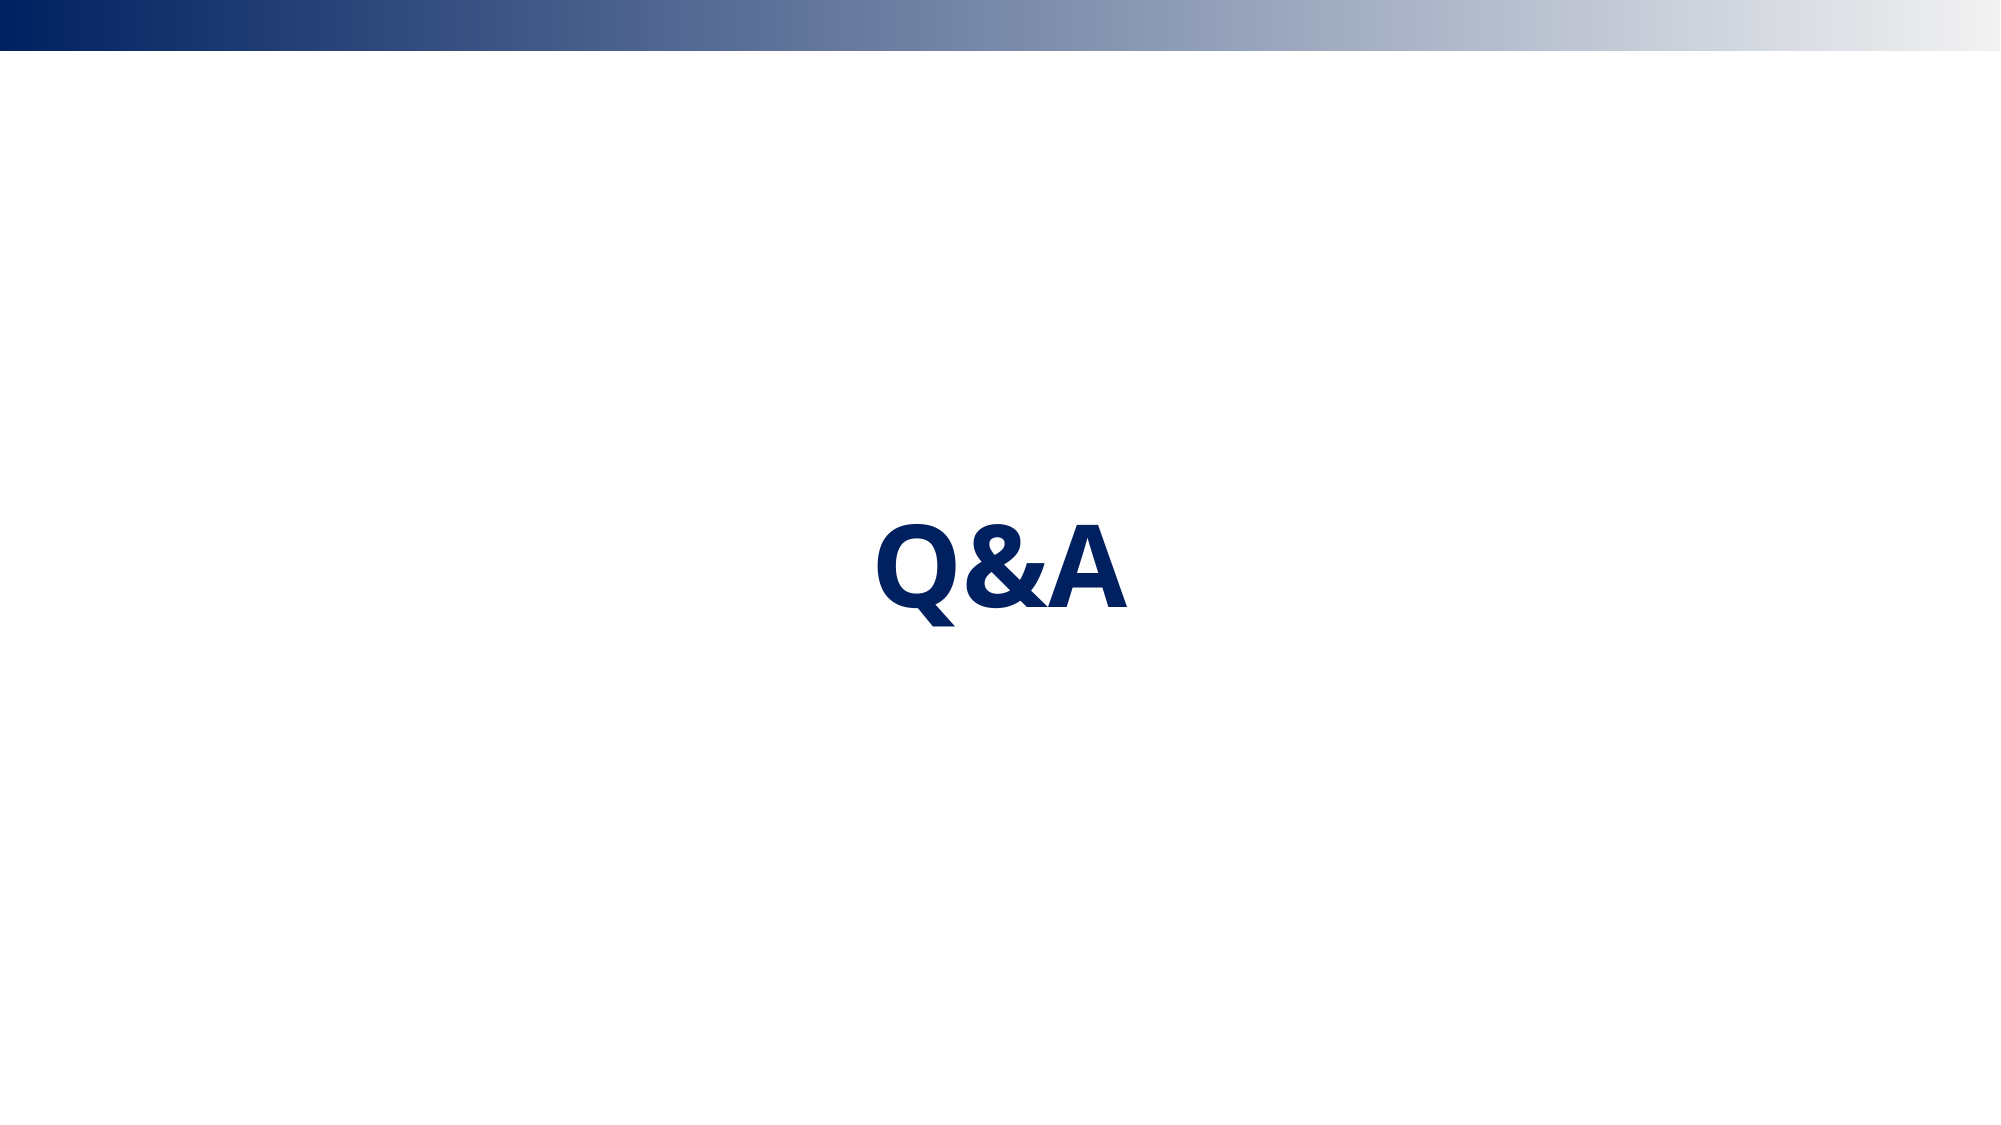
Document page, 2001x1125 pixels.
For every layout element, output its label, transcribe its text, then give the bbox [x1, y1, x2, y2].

text_box [0, 0, 2000, 52]
text_box Q&A [698, 492, 1301, 631]
